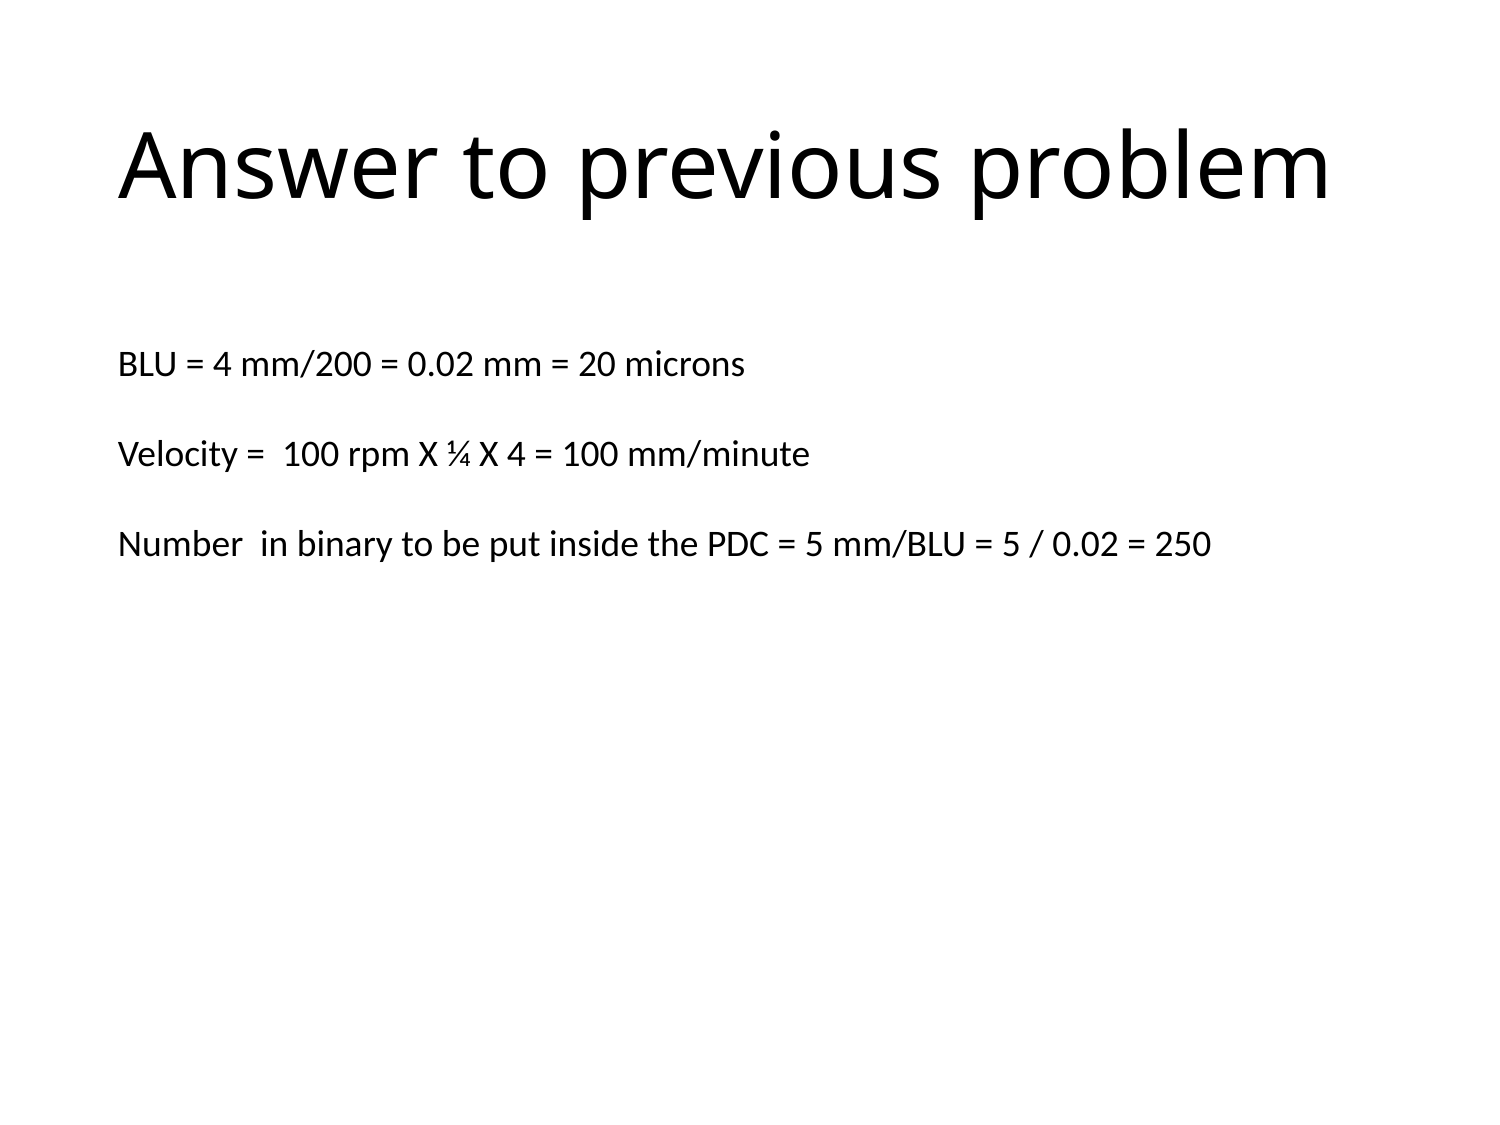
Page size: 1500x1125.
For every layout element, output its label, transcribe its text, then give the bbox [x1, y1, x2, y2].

text_box BLU = 4 mm/200 = 0.02 mm = 20 microns Velocity = 100 rpm X ¼ X 4 = 100 mm/minute Number in binary to be put inside the PDC = 5 mm/BLU = 5 / 0.02 = 250 [103, 331, 1413, 572]
title Answer to previous problem [103, 59, 1397, 278]
